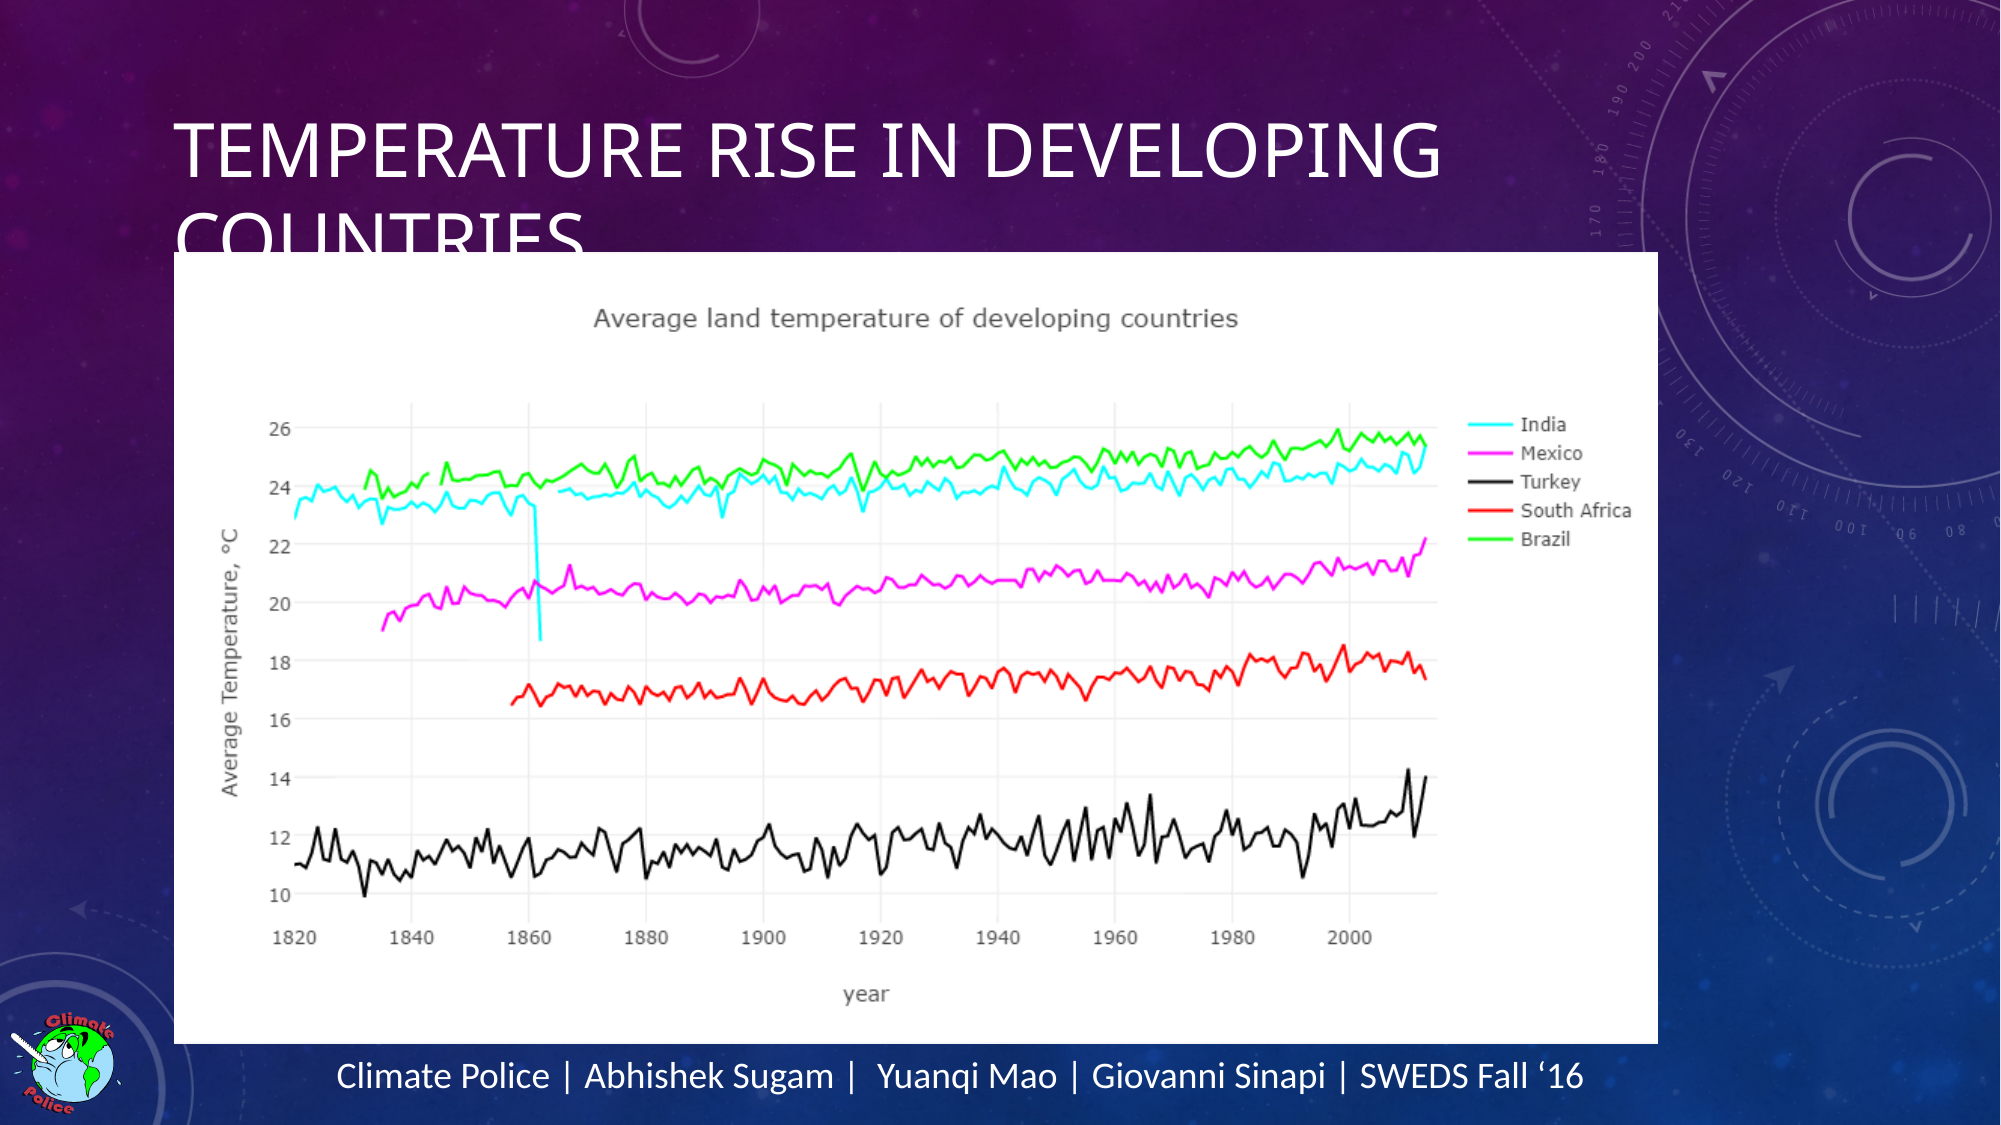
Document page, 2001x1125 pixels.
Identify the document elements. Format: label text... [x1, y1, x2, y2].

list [174, 252, 1659, 1044]
text_box Climate Police | Abhishek Sugam | Yuanqi Mao | Giovanni Sinapi | SWEDS Fall ‘16 [321, 1055, 1619, 1103]
picture [0, 0, 2001, 1125]
title Temperature rise in developing countries [158, 72, 1658, 312]
